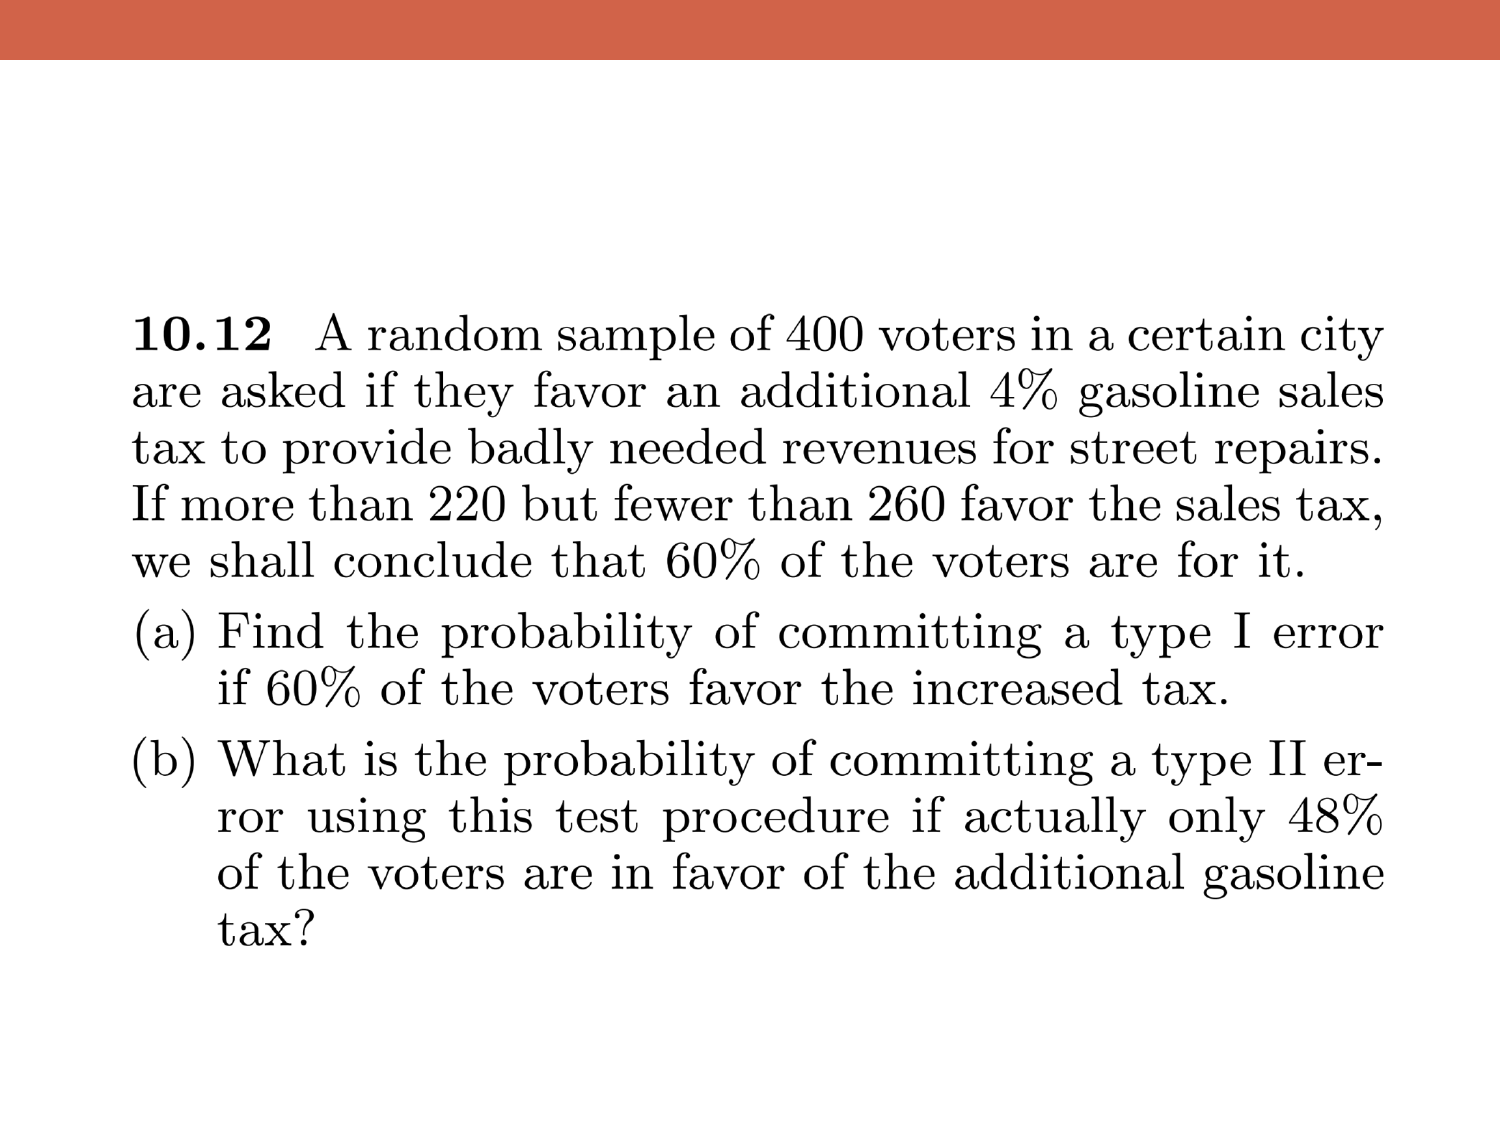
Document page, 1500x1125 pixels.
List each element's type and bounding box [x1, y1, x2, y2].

picture [99, 287, 1390, 972]
